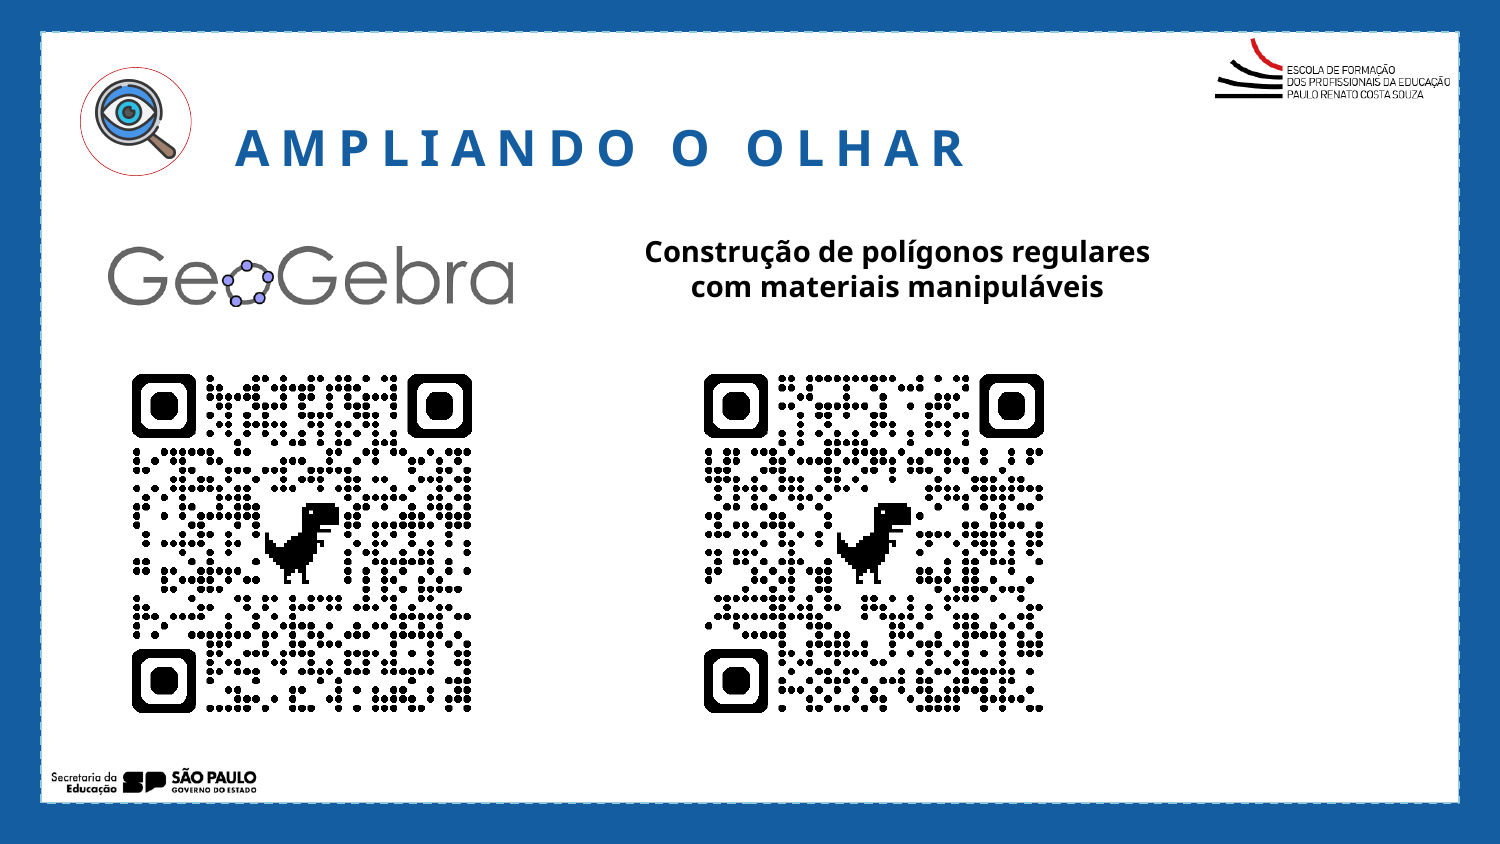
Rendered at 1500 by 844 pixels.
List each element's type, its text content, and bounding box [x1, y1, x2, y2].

picture [1215, 33, 1450, 102]
text_box AMPLIANDO O OLHAR [235, 32, 1152, 177]
text_box [100, 65, 171, 77]
picture [42, 755, 262, 804]
text_box [78, 87, 90, 156]
text_box Construção de polígonos regulares com materiais manipuláveis [632, 222, 1163, 315]
picture [95, 337, 508, 750]
picture [95, 78, 176, 159]
picture [667, 337, 1080, 750]
picture [107, 245, 513, 307]
text_box [100, 166, 171, 178]
text_box [180, 85, 194, 158]
